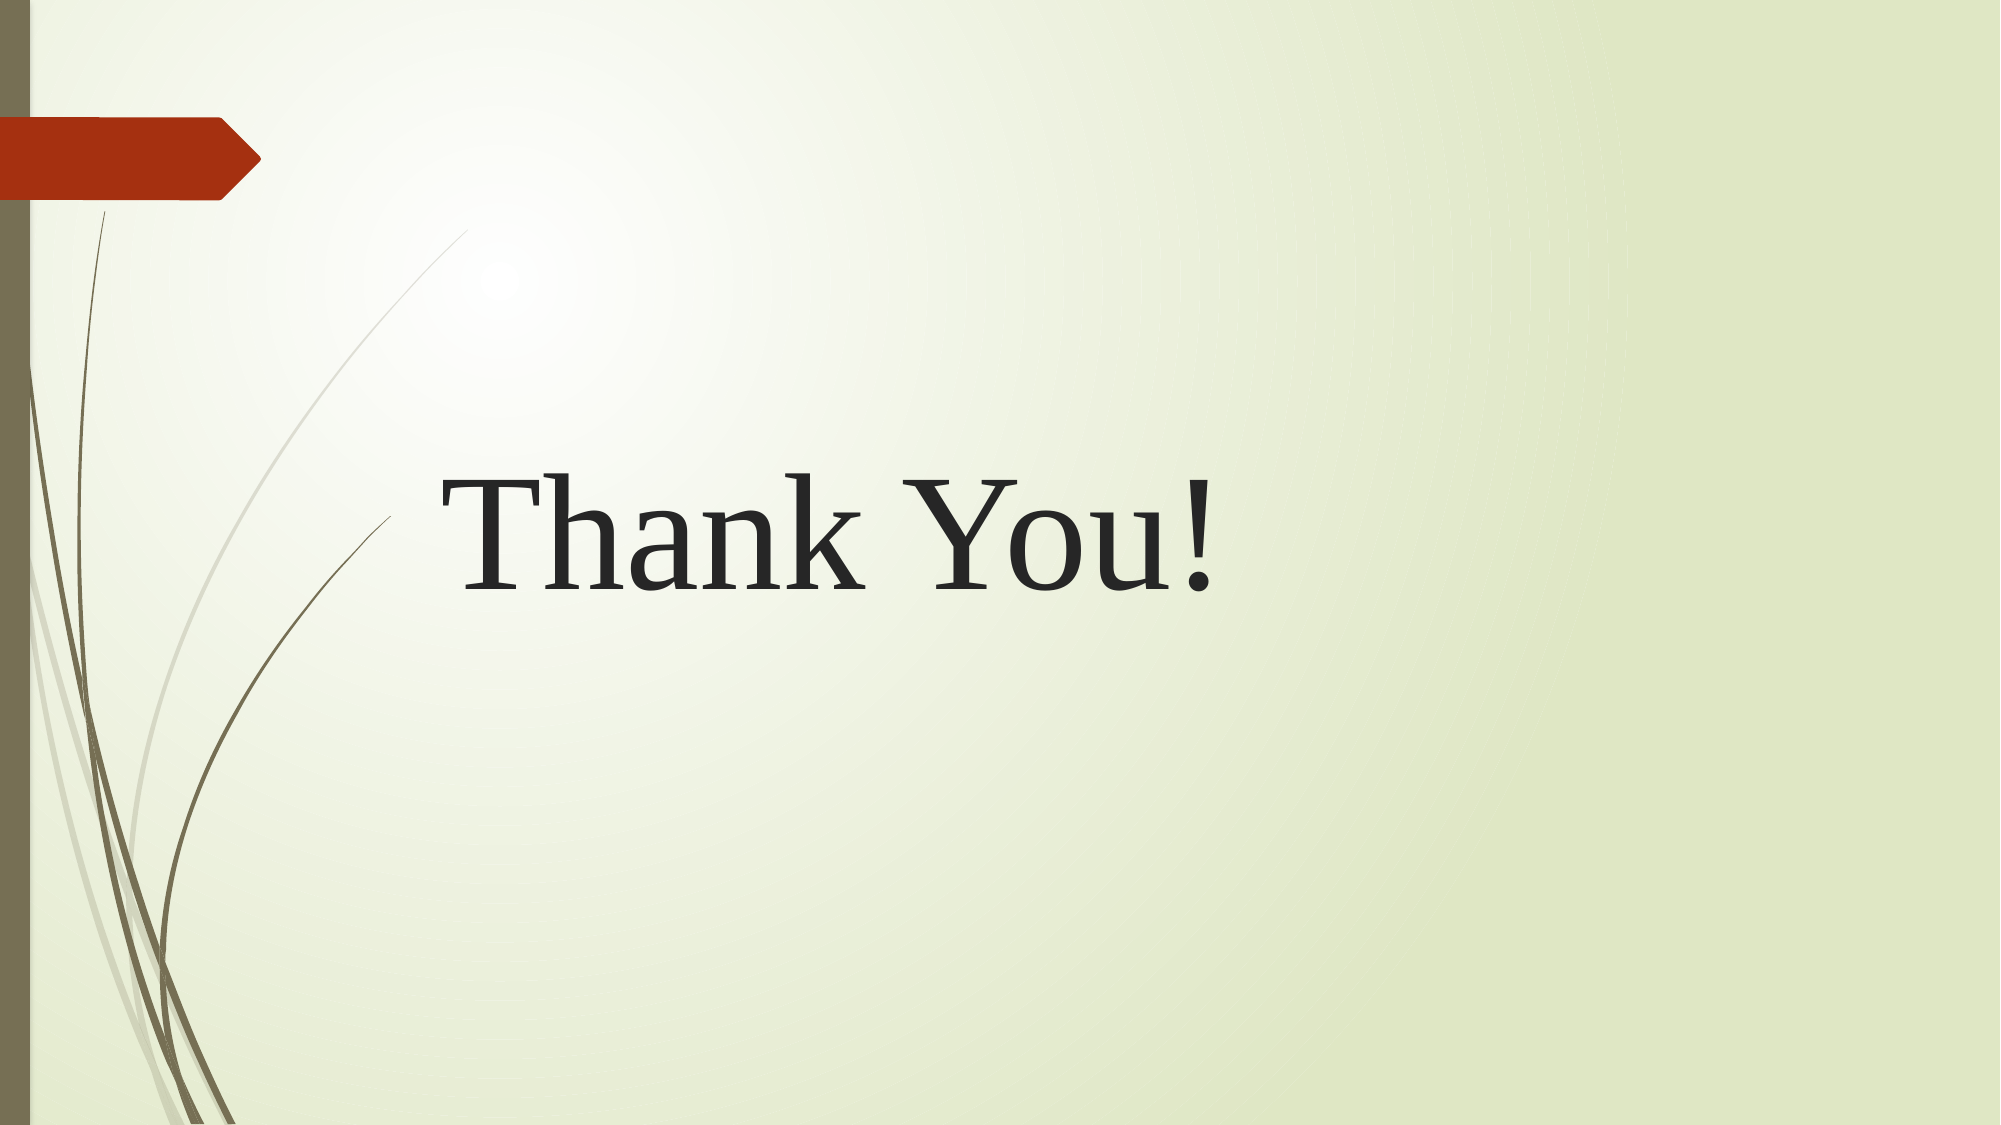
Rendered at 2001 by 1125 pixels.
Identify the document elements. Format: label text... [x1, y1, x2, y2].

title Thank You! [425, 414, 1888, 869]
